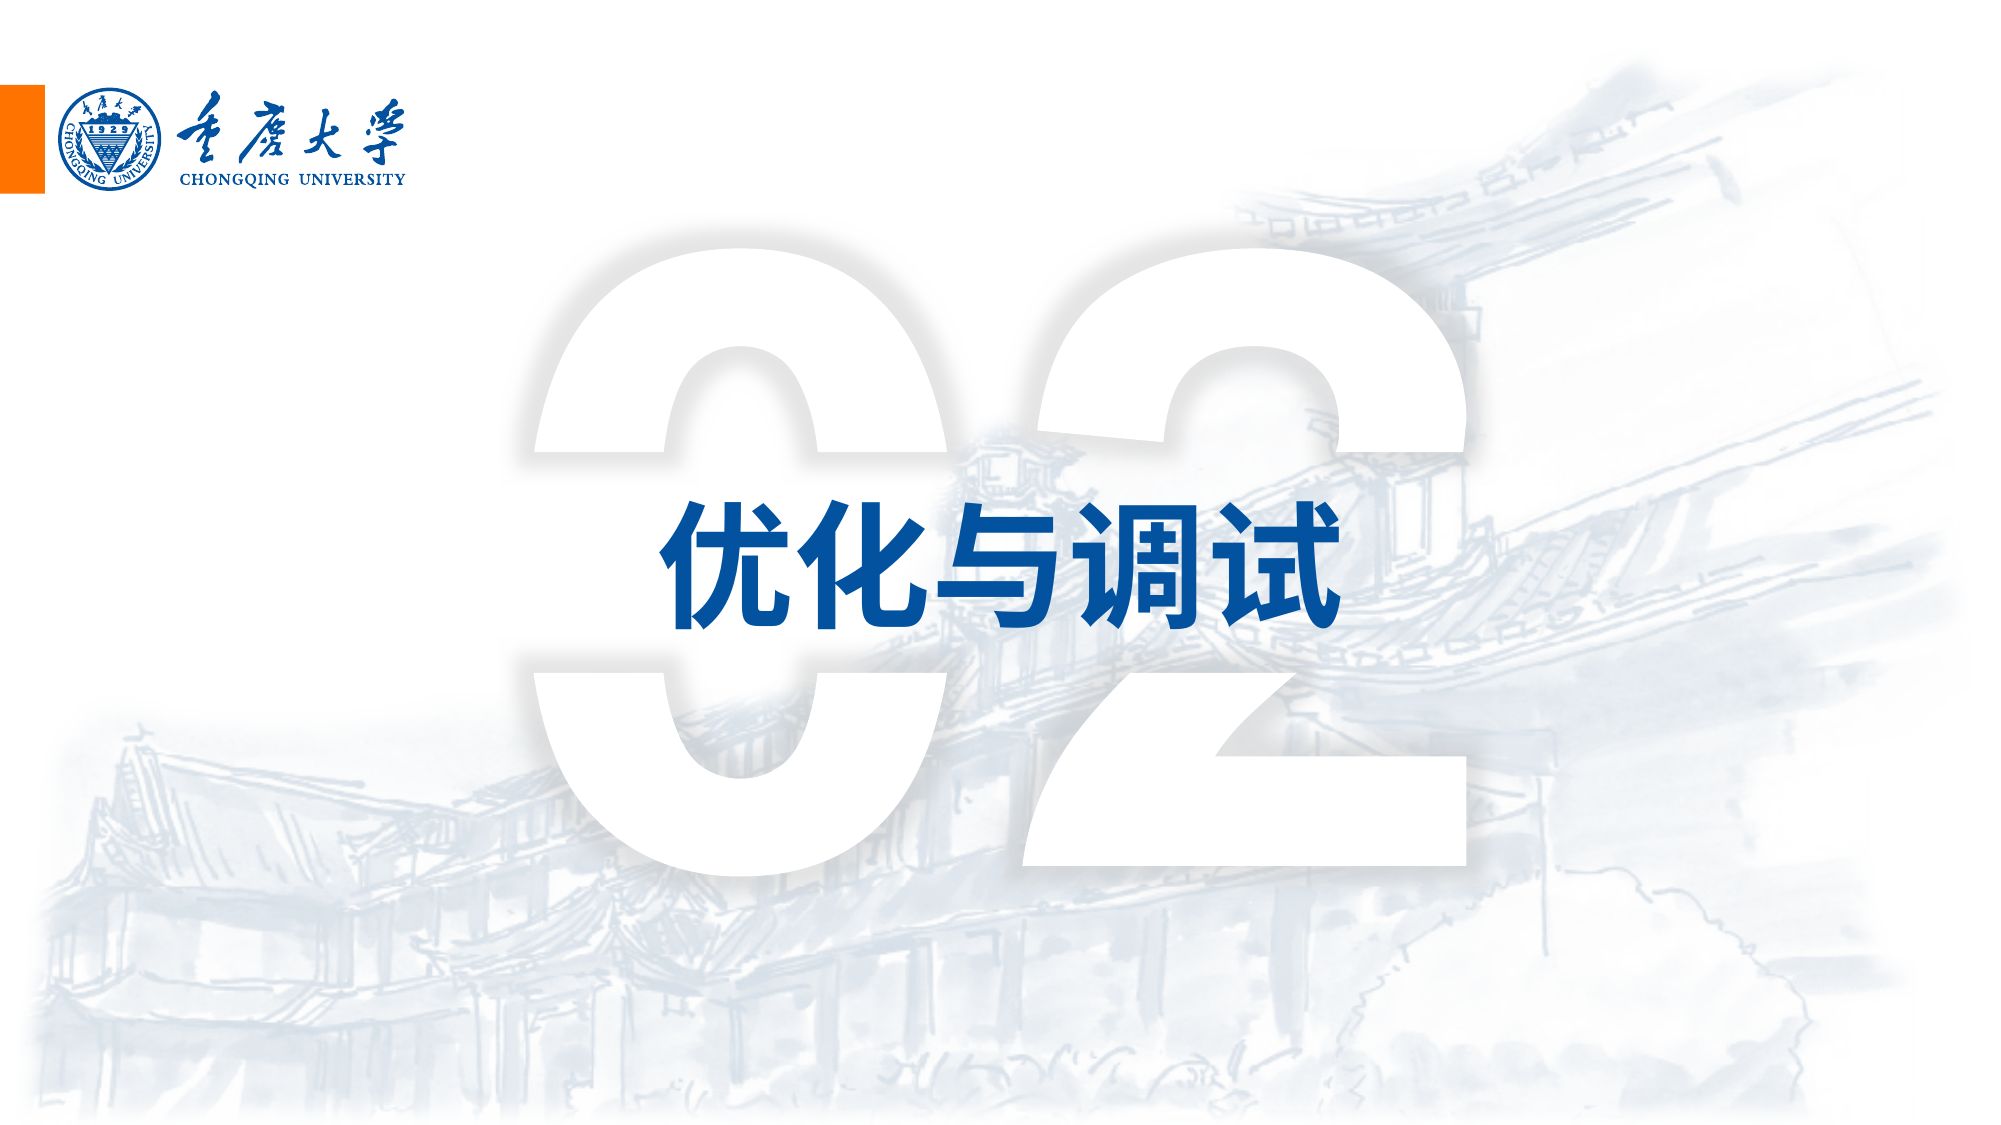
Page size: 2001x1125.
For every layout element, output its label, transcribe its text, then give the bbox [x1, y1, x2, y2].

list 优化与调试 [316, 482, 1684, 643]
